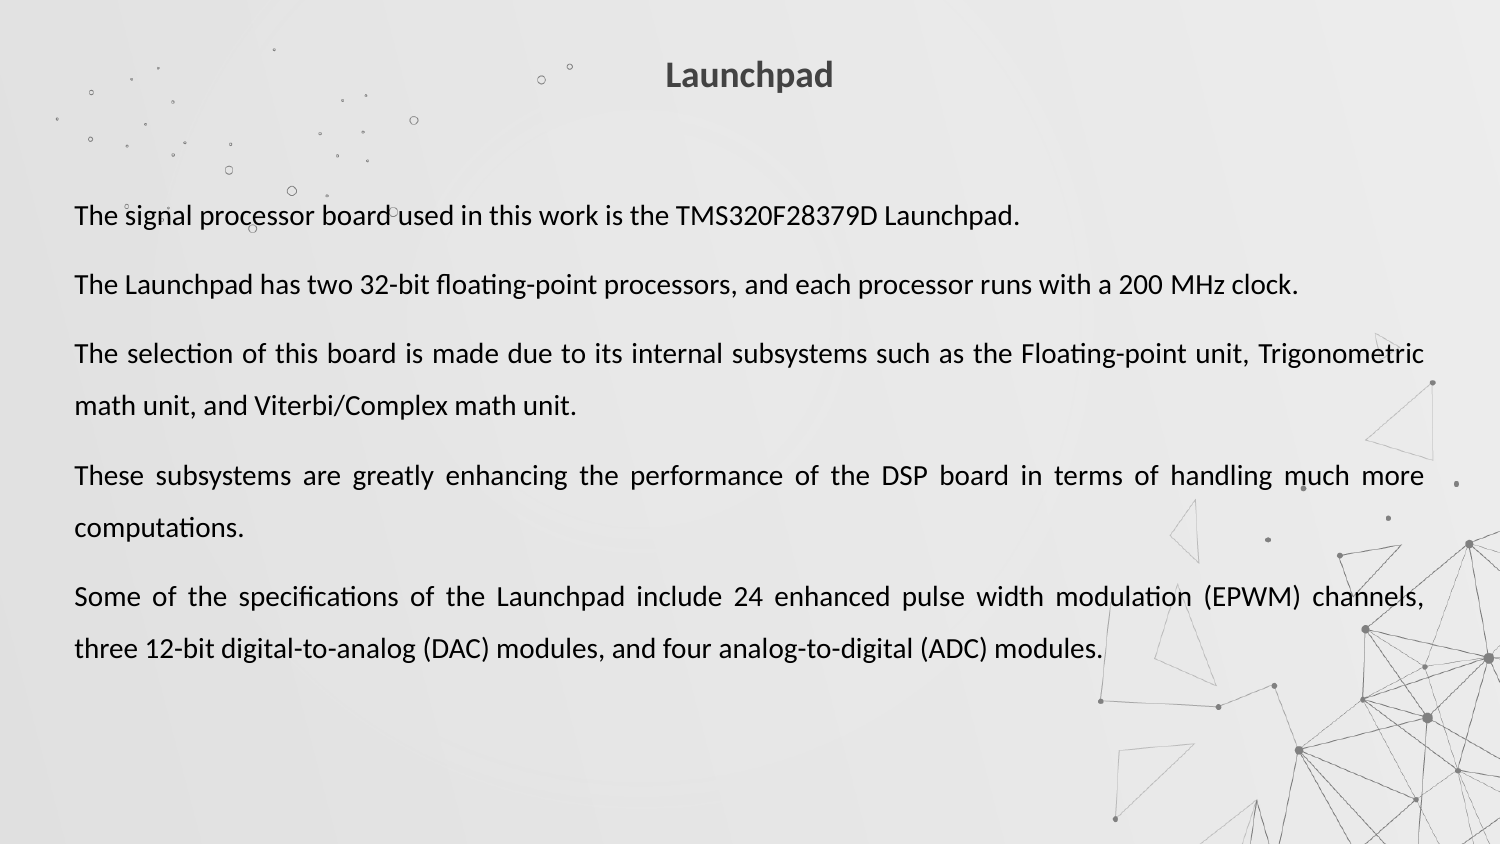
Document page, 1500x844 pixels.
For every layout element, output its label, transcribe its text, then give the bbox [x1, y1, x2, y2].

picture [0, 0, 1500, 844]
title Launchpad [423, 31, 1077, 126]
text_box The signal processor board used in this work is the TMS320F28379D Launchpad. The Launchpad has two 32-bit floating-point processors, and each processor runs with a 200 MHz clock. The selection of this board is made due to its internal subsystems such as the Floating-point unit, Trigonometric math unit, and Viterbi/Complex math unit. These subsystems are greatly enhancing the performance of the DSP board in terms of handling much more computations. Some of the specifications of the Launchpad include 24 enhanced pulse width modulation (EPWM) channels, three 12-bit digital-to-analog (DAC) modules, and four analog-to-digital (ADC) modules. [59, 171, 1441, 673]
